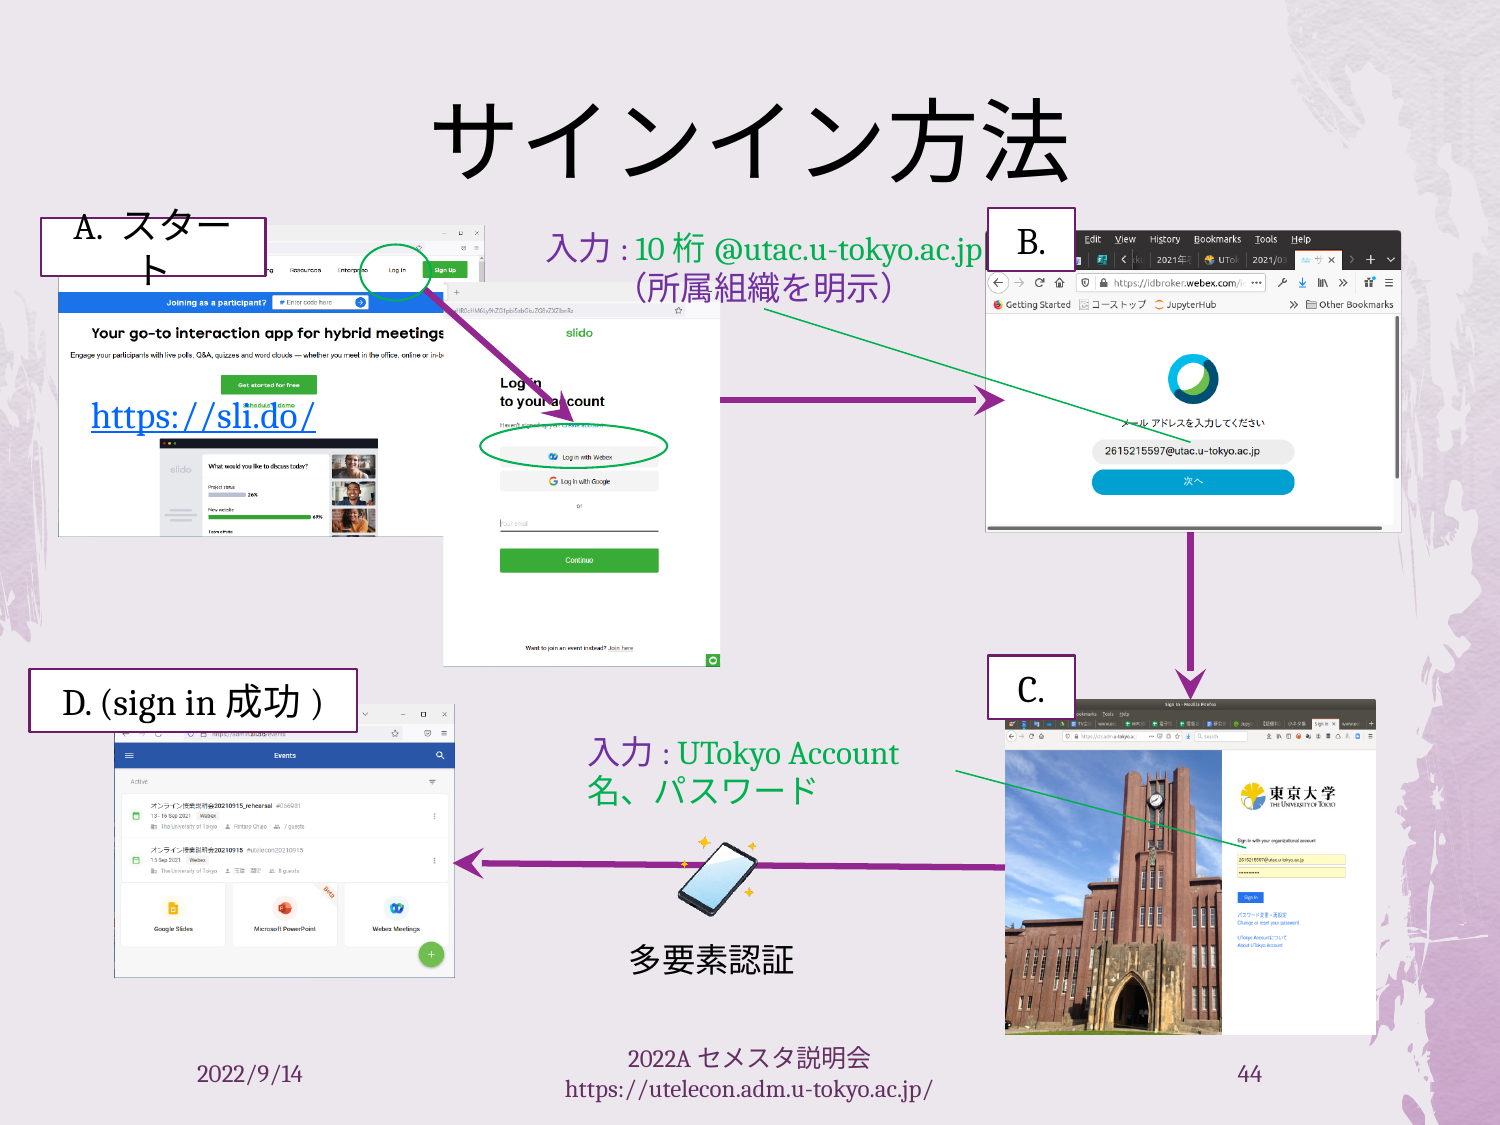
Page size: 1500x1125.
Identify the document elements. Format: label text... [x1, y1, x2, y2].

title サインイン方法 [75, 45, 1425, 233]
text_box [424, 289, 574, 423]
footer 2022Aセメスタ説明会 https://utelecon.adm.u-tokyo.ac.jp/ [512, 1042, 988, 1103]
slide_number 44 [1074, 1042, 1425, 1103]
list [57, 462, 434, 538]
picture [443, 435, 721, 666]
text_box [511, 207, 1407, 539]
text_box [572, 554, 1377, 1036]
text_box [29, 668, 1006, 988]
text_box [40, 217, 503, 445]
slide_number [75, 1042, 425, 1103]
